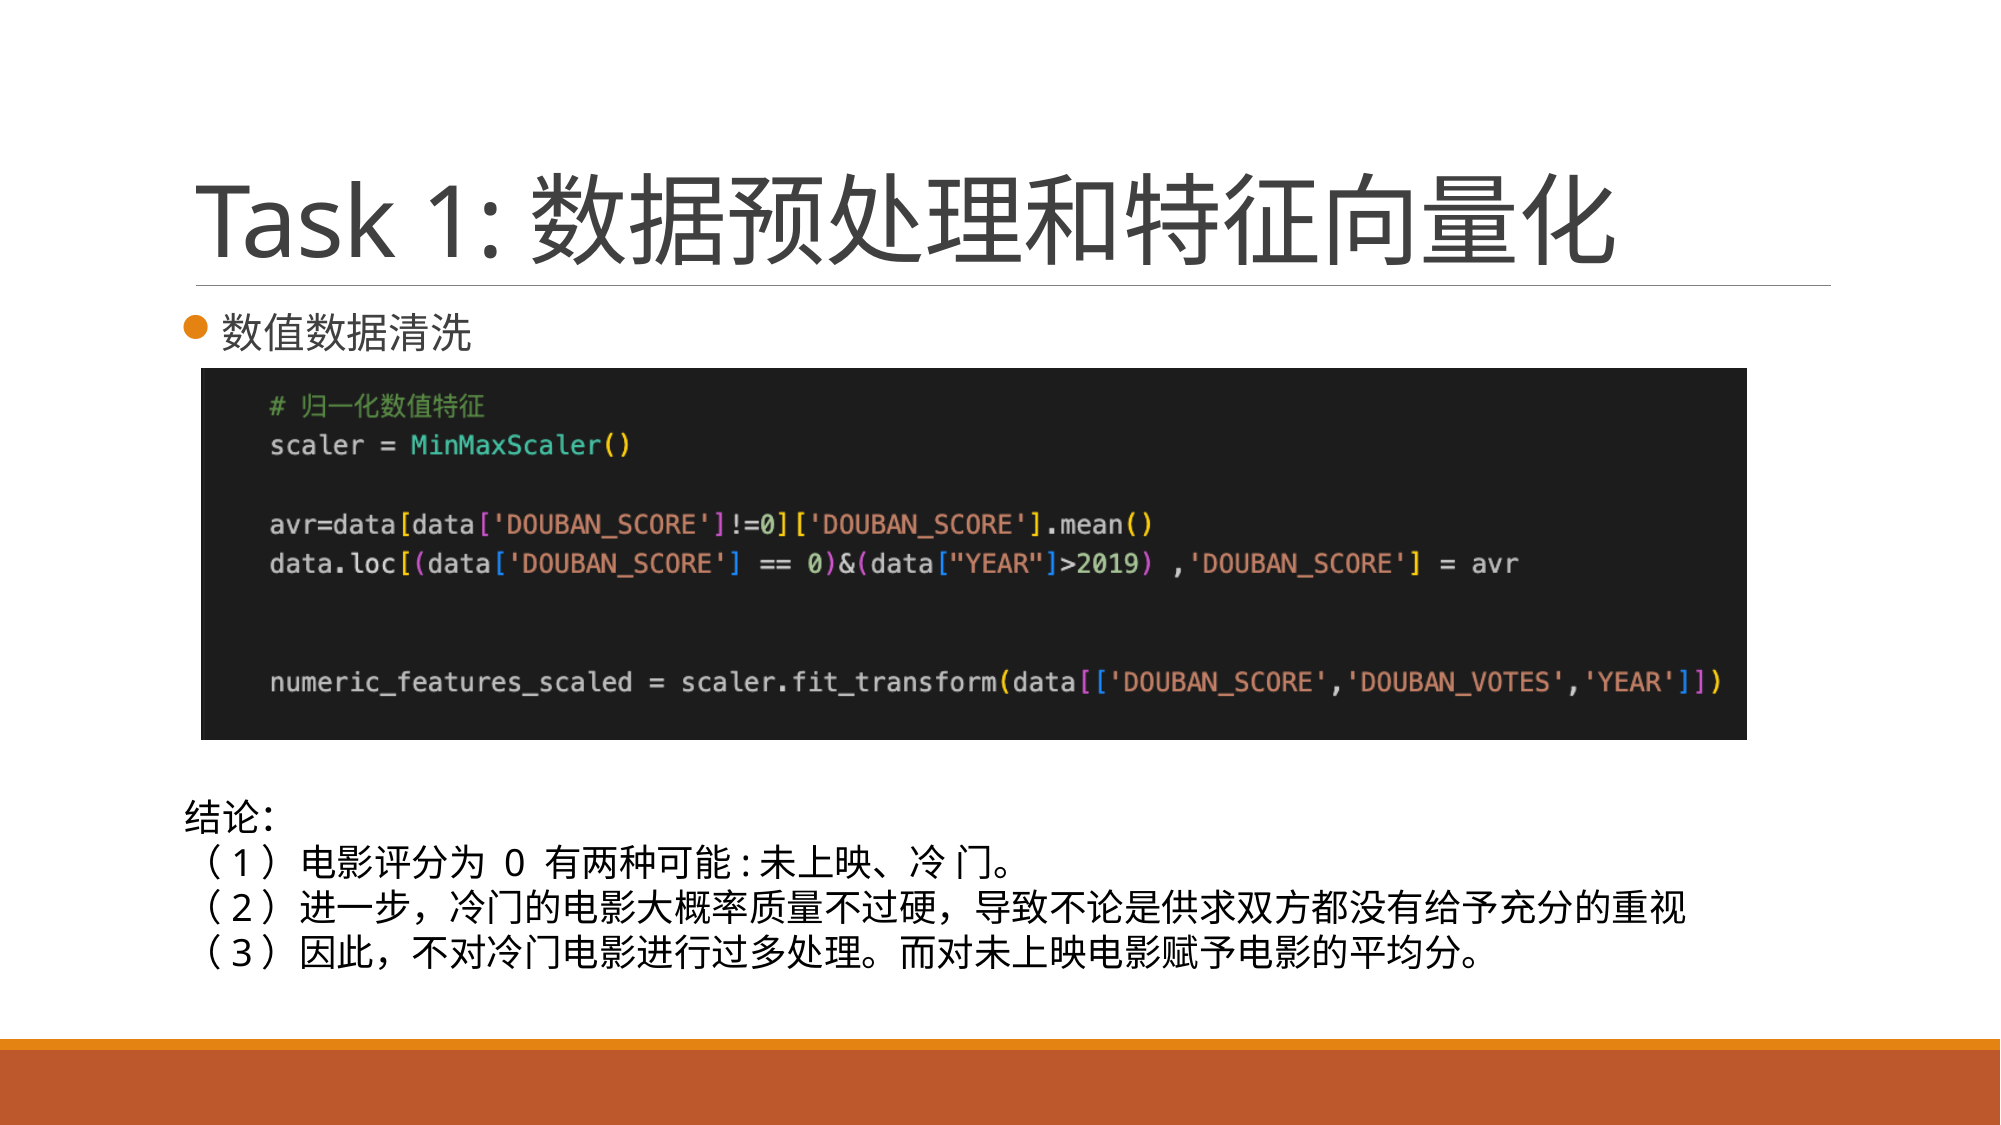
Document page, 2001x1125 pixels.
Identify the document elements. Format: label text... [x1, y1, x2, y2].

title Task 1:数据预处理和特征向量化 [180, 47, 1830, 285]
text_box 结论： （1）电影评分为 0 有两种可能:未上映、冷 门。 （2）进一步，冷门的电影大概率质量不过硬，导致不论是供求双方都没有给予充分的重视 （3）因此，不对冷门电影进行过多处理。而对未上映电影赋予电影的平均分。 [170, 786, 1830, 982]
text_box 数值数据清洗 [179, 304, 1830, 786]
picture [200, 368, 1748, 741]
